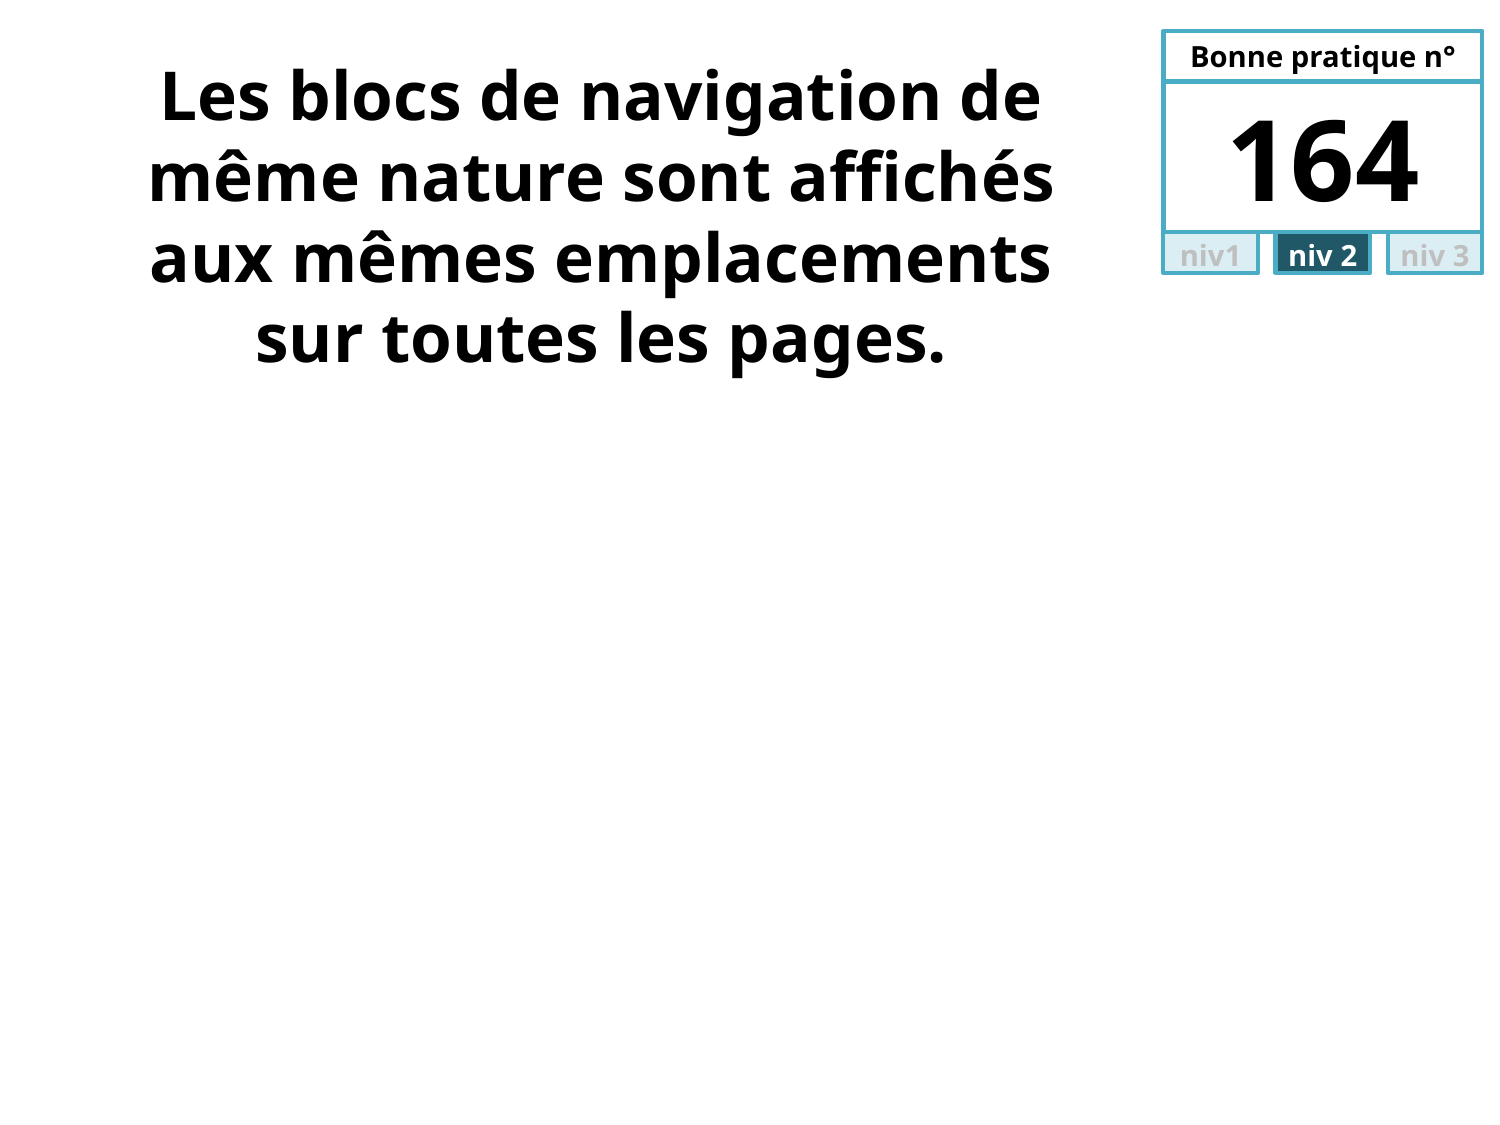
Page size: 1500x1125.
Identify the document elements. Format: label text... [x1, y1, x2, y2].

title Les blocs de navigation de même nature sont affichés aux mêmes emplacements sur toutes les pages. [75, 45, 1128, 233]
list 164 [1161, 79, 1484, 234]
